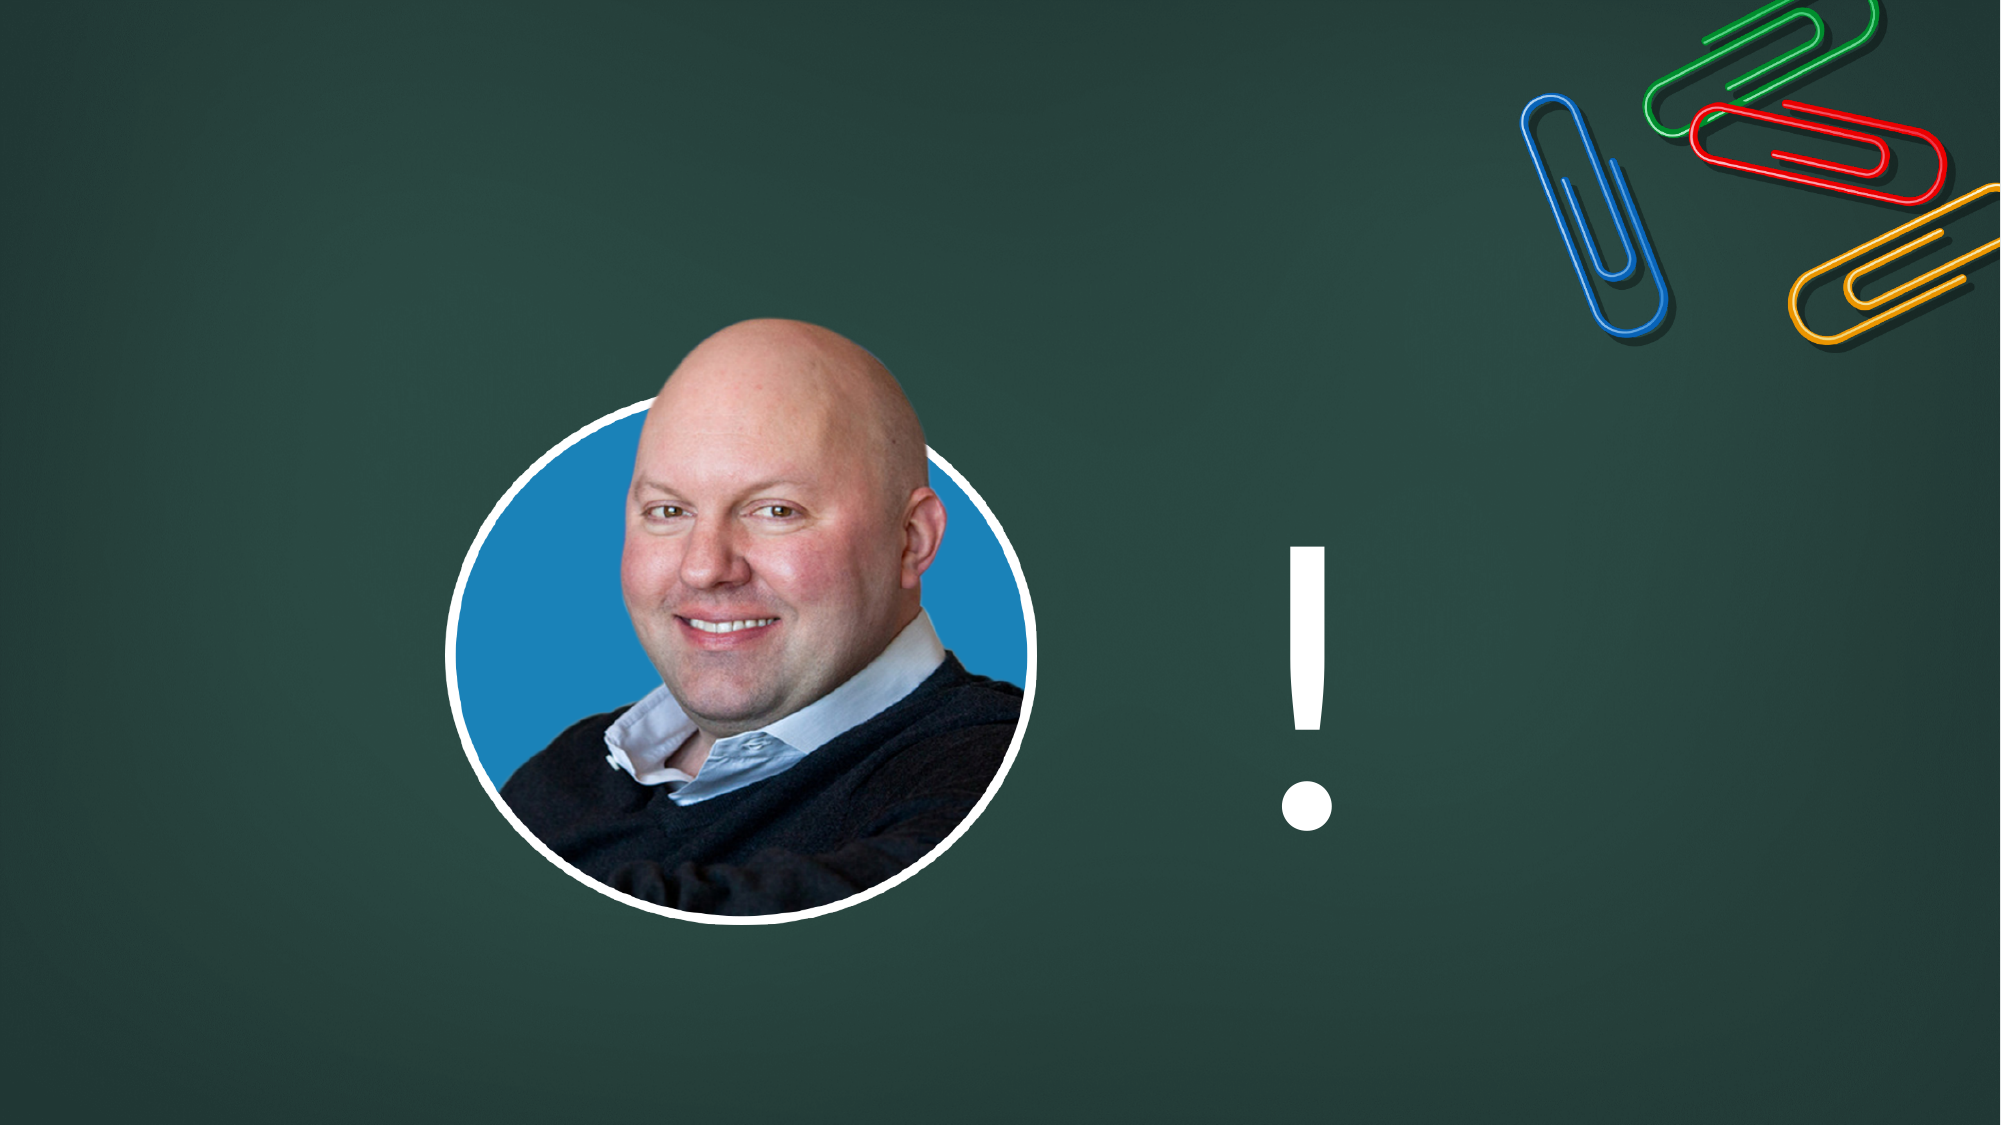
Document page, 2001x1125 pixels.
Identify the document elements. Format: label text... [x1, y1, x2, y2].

picture [0, 0, 2001, 1125]
text_box ! [1224, 404, 1663, 920]
